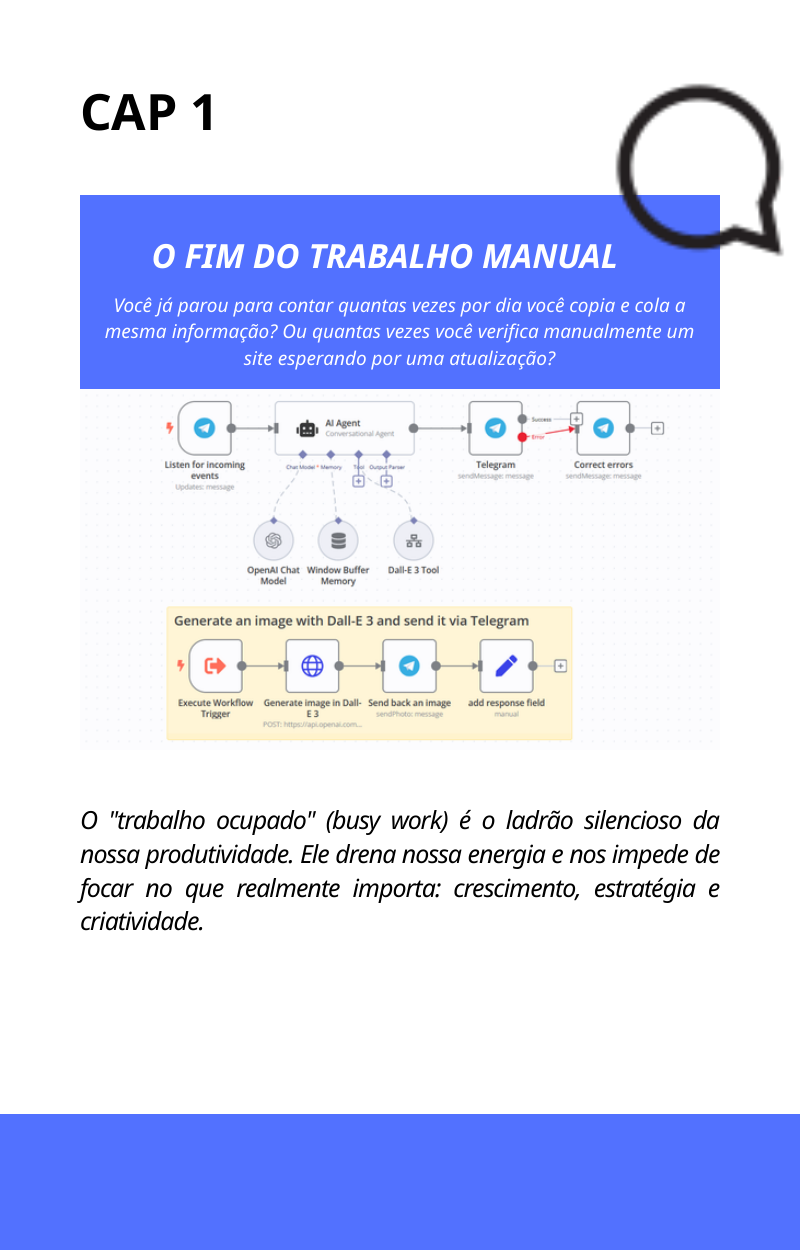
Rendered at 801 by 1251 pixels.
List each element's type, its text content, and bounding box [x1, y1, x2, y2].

text_box CAP 1 [80, 86, 497, 141]
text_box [79, 194, 721, 390]
text_box [80, 397, 721, 750]
text_box [611, 79, 791, 260]
text_box O "trabalho ocupado" (busy work) é o ladrão silencioso da nossa produtividade. Ele drena nossa energia e nos impede de focar no que realmente importa: crescimento, estratégia e criatividade. [80, 800, 720, 936]
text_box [0, 1113, 800, 1250]
